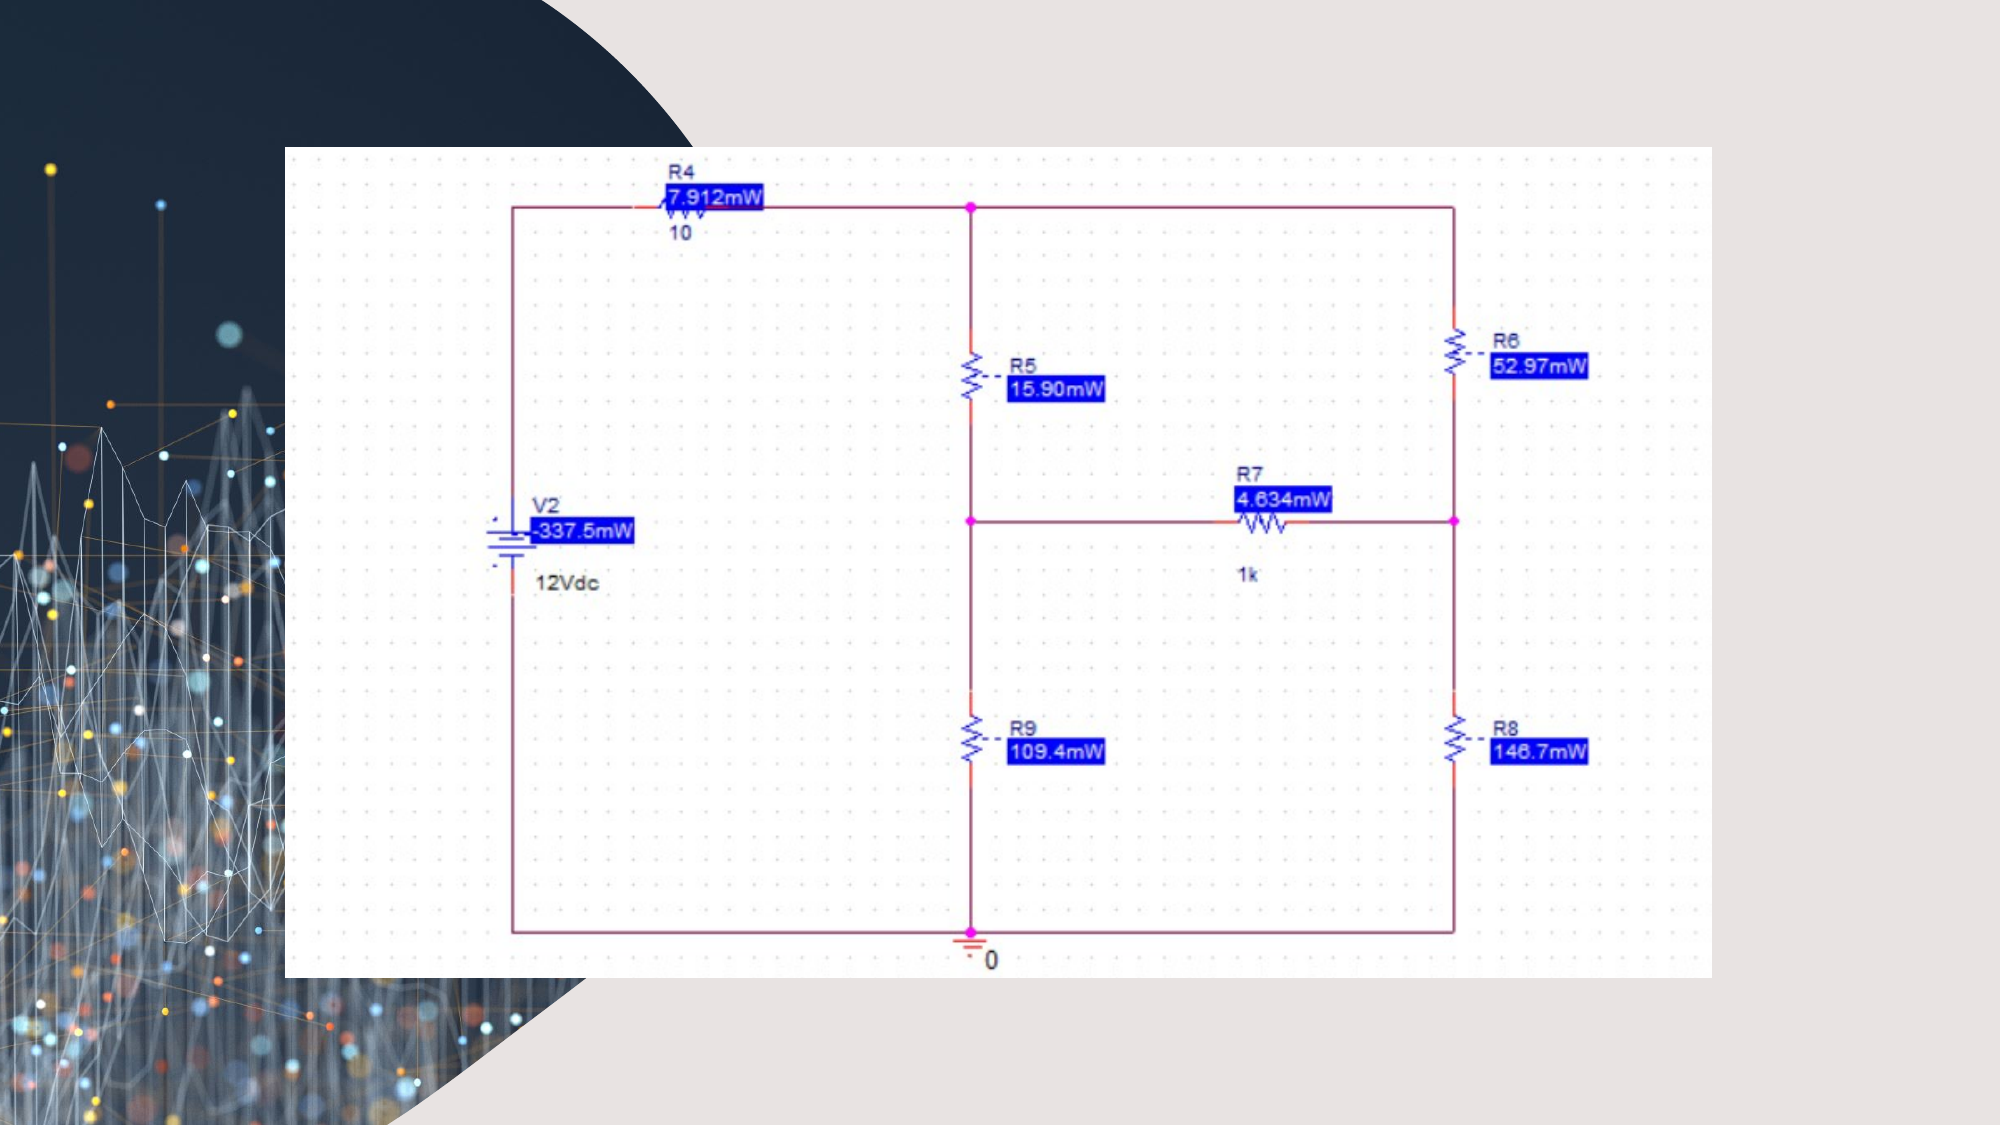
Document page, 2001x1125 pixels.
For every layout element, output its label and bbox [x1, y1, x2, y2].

picture [0, 0, 1713, 1125]
